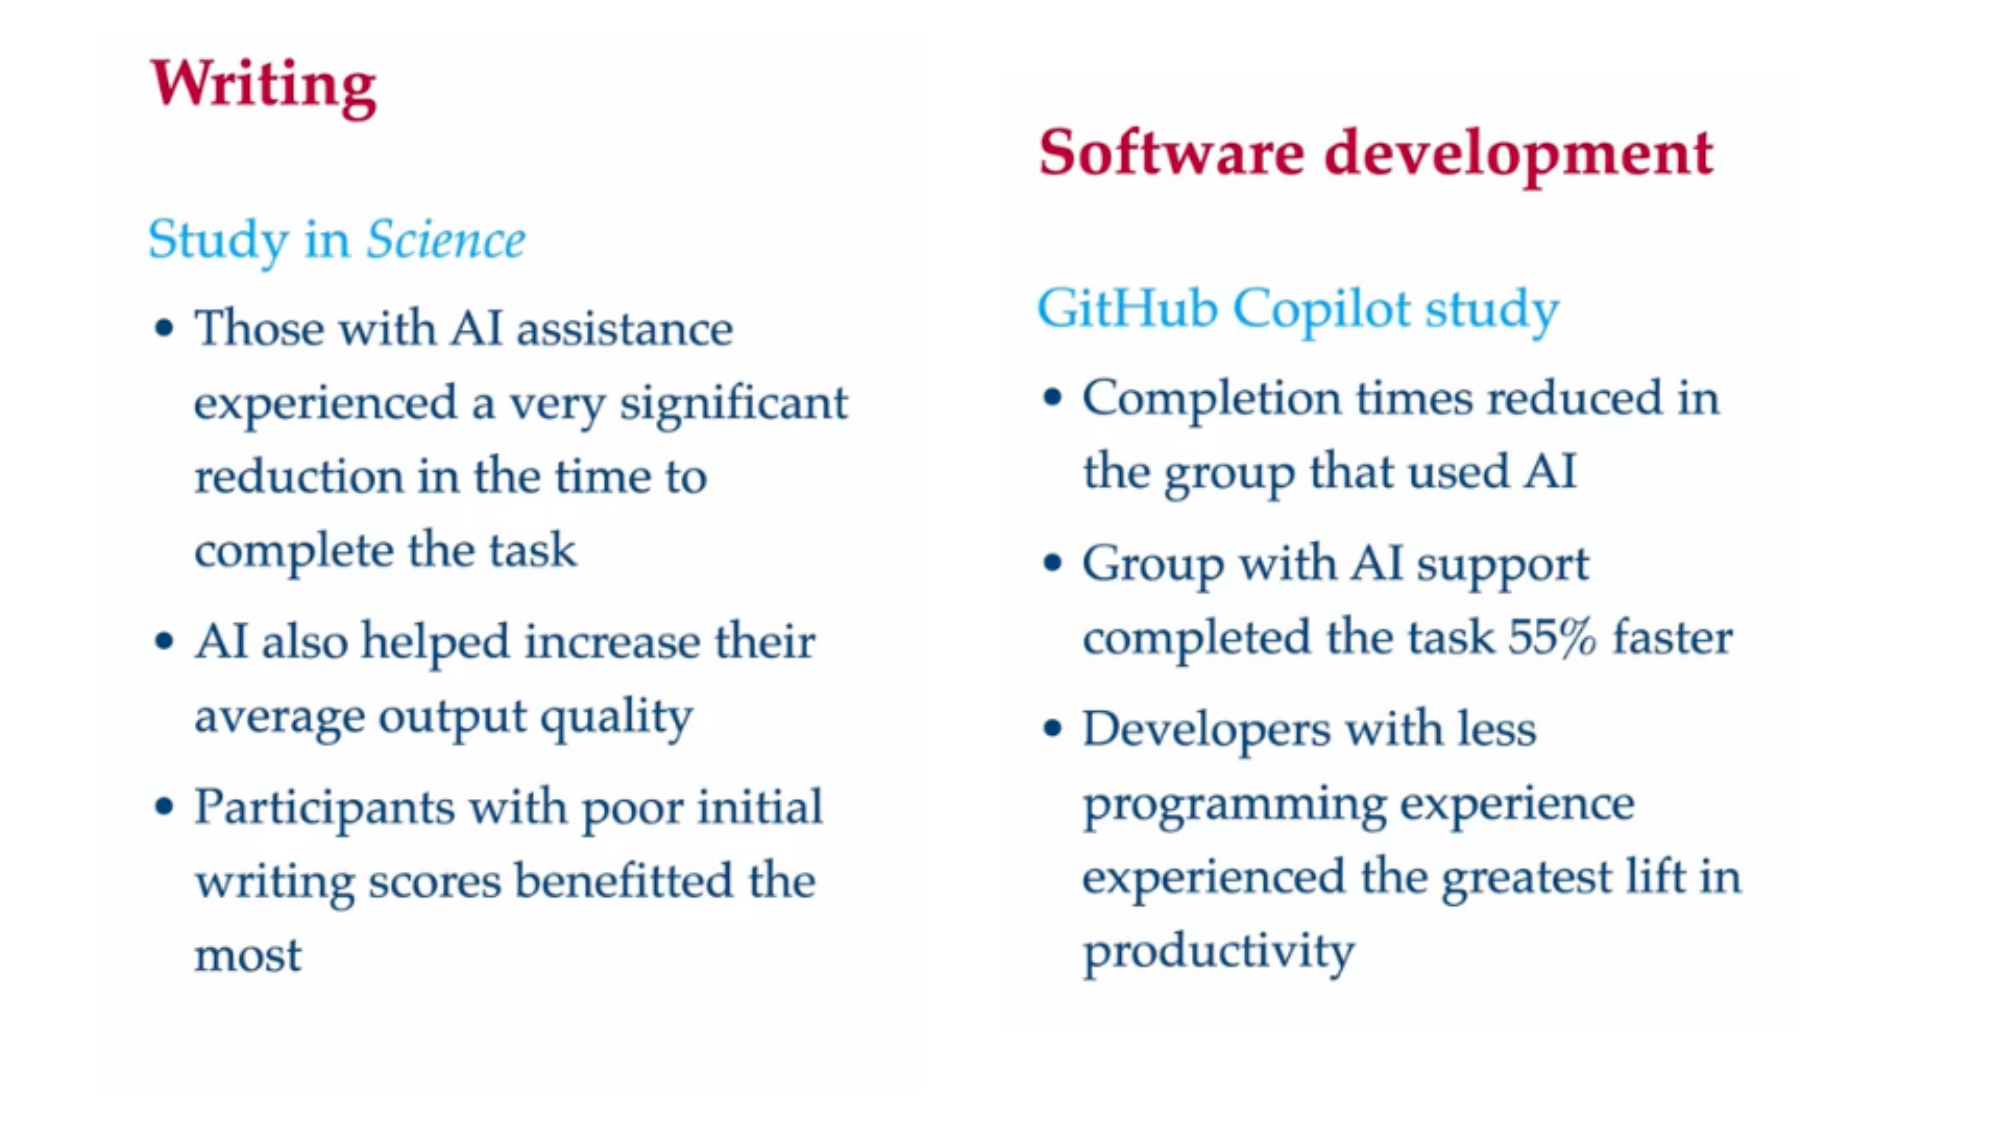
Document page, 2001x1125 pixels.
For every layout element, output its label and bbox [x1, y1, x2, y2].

picture [98, 30, 923, 1095]
picture [999, 74, 1801, 1031]
